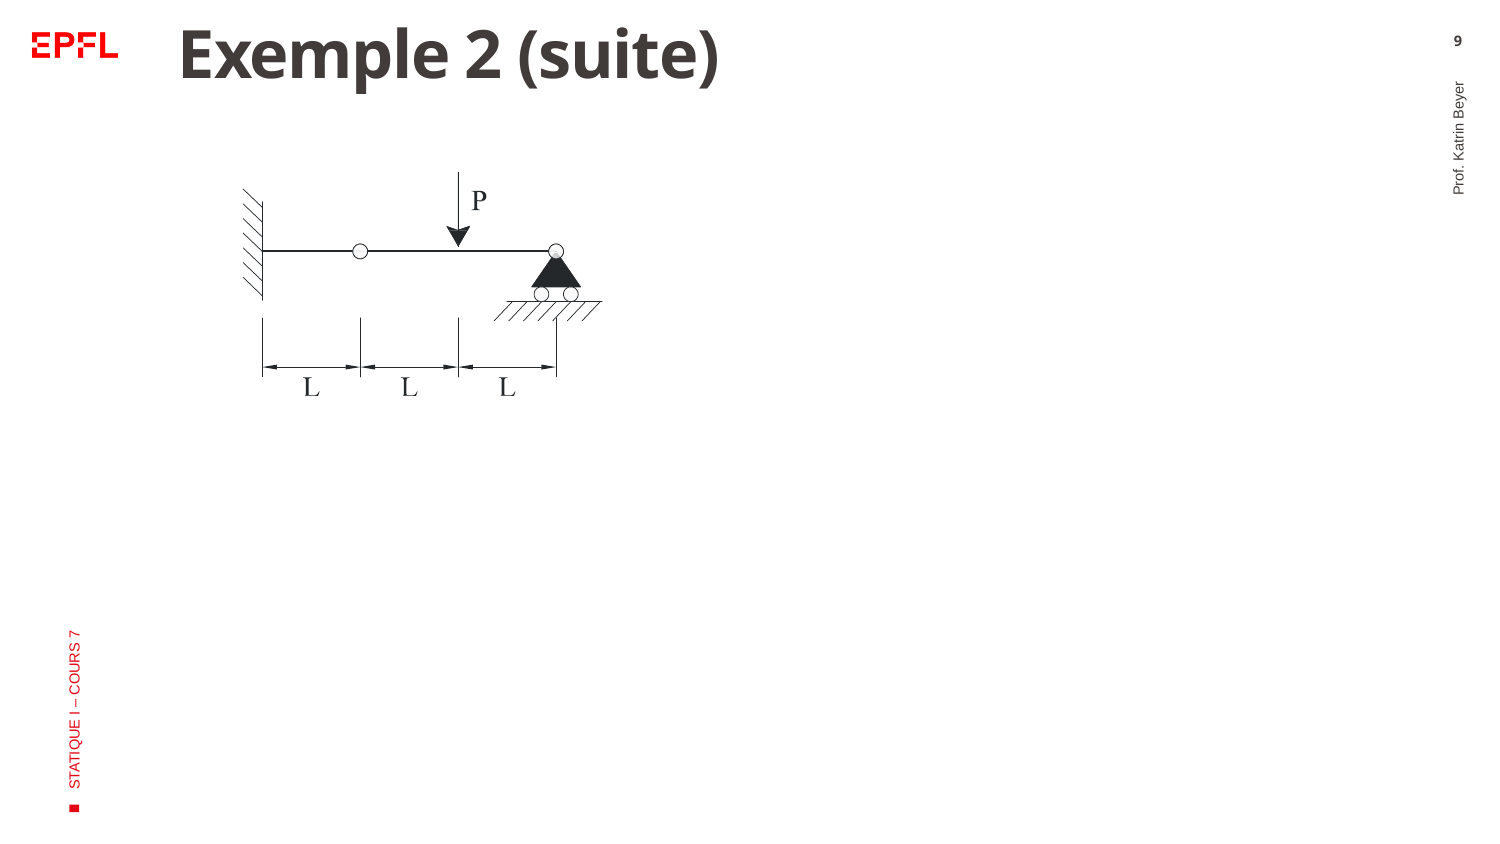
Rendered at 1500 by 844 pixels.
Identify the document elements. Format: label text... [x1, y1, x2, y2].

picture [21, 21, 129, 69]
picture [242, 171, 603, 396]
slide_number STATIQUE I – COURS 7 [0, 256, 149, 805]
title Exemple 2 (suite) [148, 21, 1300, 198]
footer Prof. Katrin Beyer [1415, 59, 1500, 641]
slide_number 9 [1415, 32, 1500, 59]
